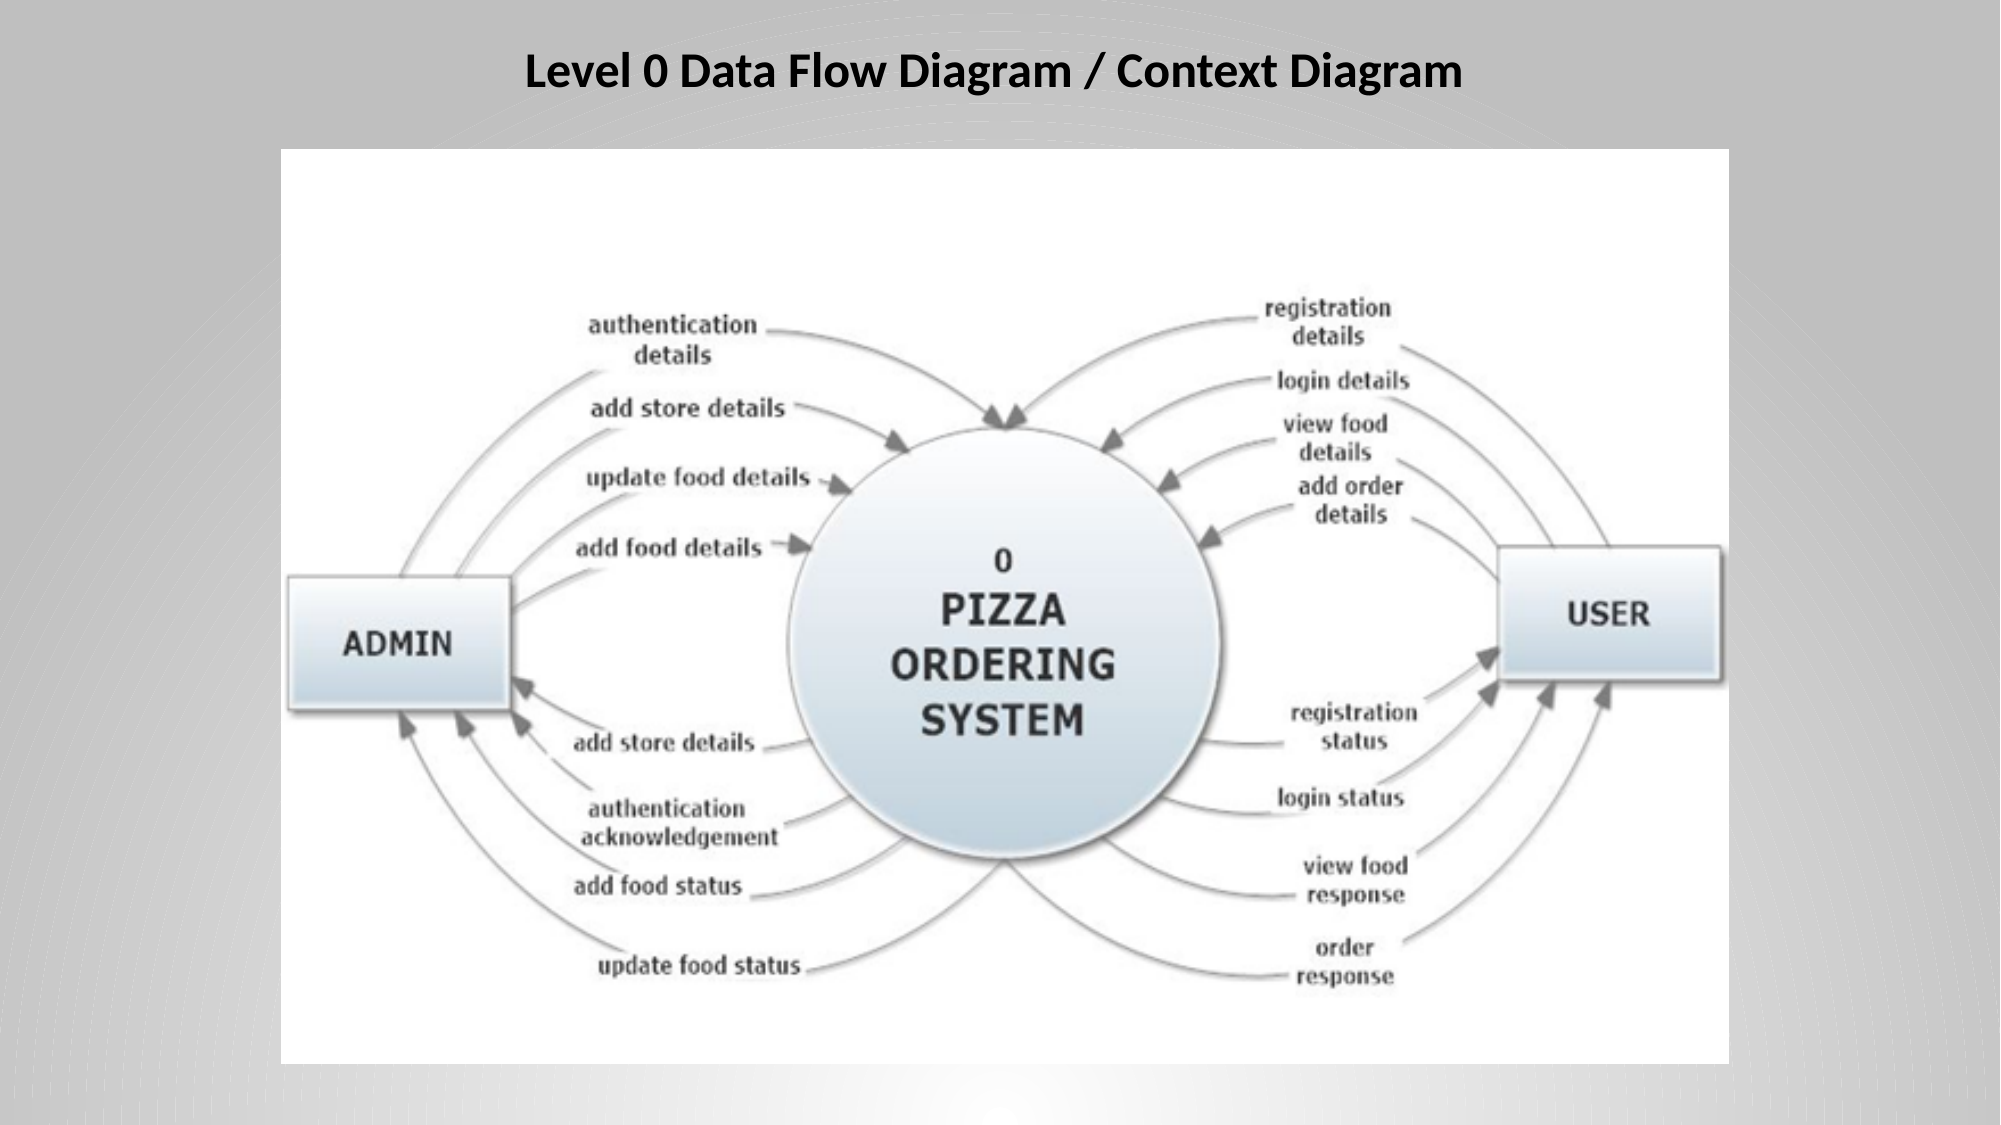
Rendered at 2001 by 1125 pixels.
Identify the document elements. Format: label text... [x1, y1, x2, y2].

picture [281, 149, 1729, 1064]
text_box Level 0 Data Flow Diagram / Context Diagram [36, 29, 1953, 105]
